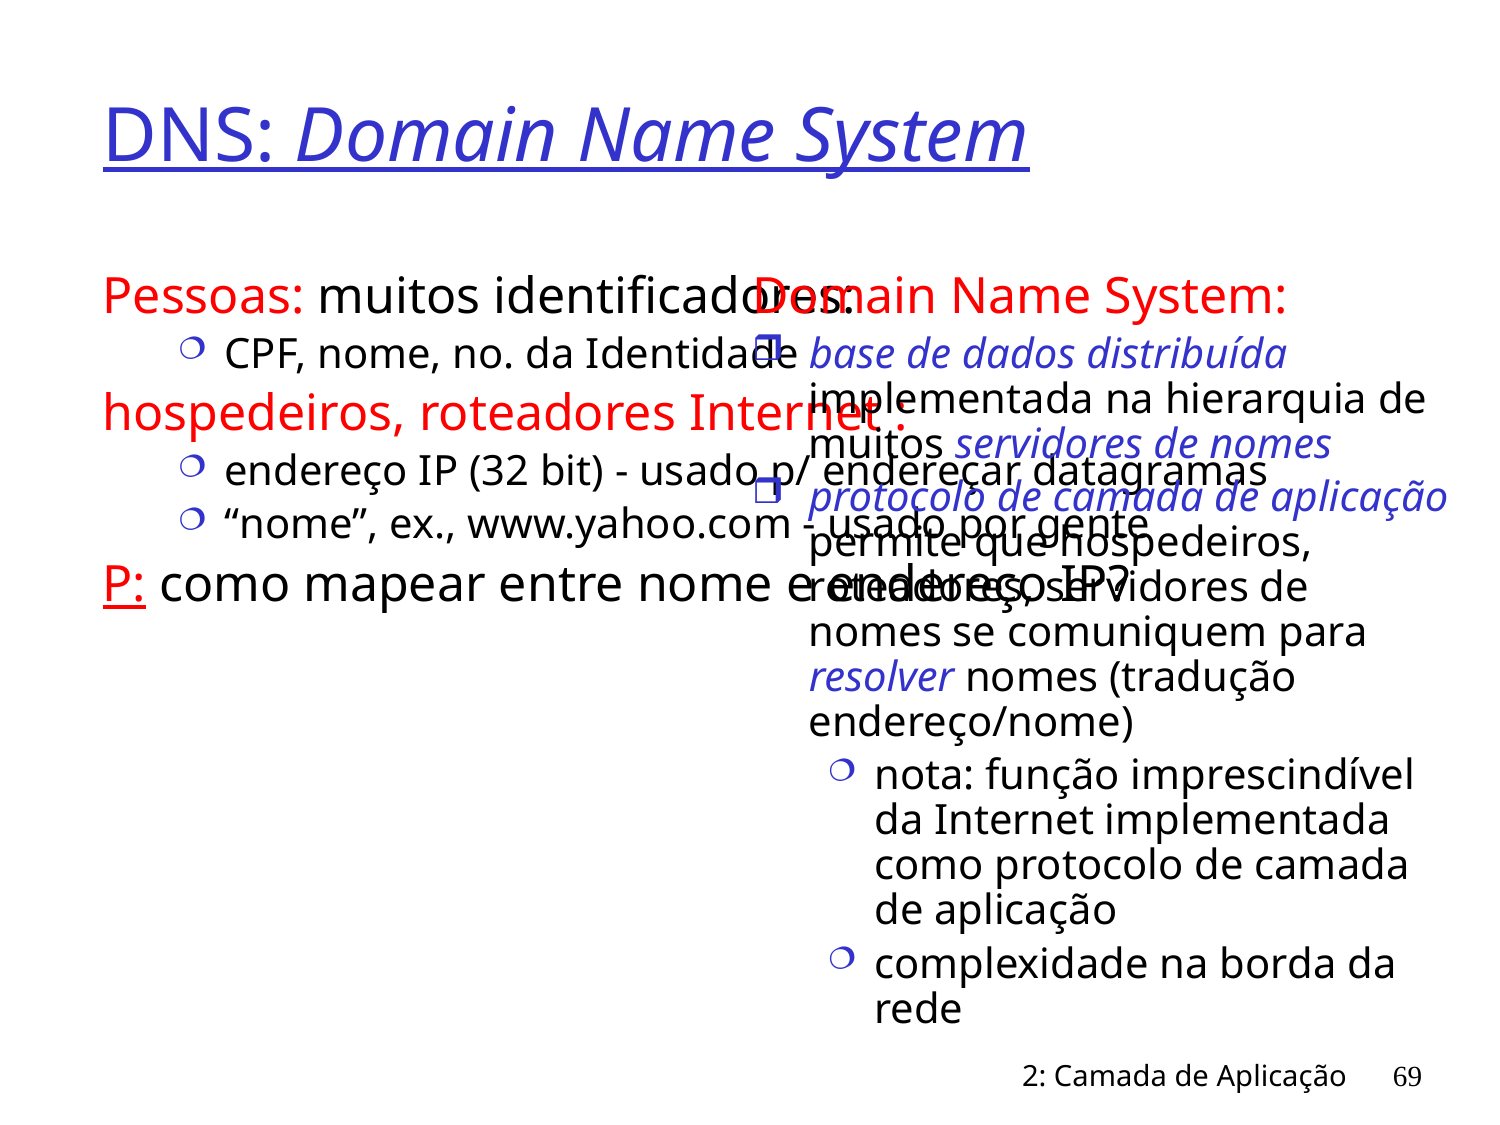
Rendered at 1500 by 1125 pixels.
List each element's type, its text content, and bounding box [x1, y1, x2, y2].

title DNS: Domain Name System [87, 37, 1363, 226]
slide_number 69 [1362, 1049, 1438, 1125]
list Domain Name System: base de dados distribuída implementada na hierarquia de muitos servidores de nomes protocolo de camada de aplicação permite que hospedeiros, roteadores, servidores de nomes se comuniquem para resolver nomes (tradução endereço/nome) nota: função imprescindível da Internet implementada como protocolo de camada de aplicação complexidade na borda da rede [737, 262, 1466, 1026]
list Pessoas: muitos identificadores: CPF, nome, no. da Identidade hospedeiros, roteadores Internet : endereço IP (32 bit) - usado p/ endereçar datagramas “nome”, ex., www.yahoo.com - usado por gente P: como mapear entre nome e endereço IP? [87, 262, 737, 1026]
footer 2: Camada de Aplicação [887, 1049, 1362, 1125]
